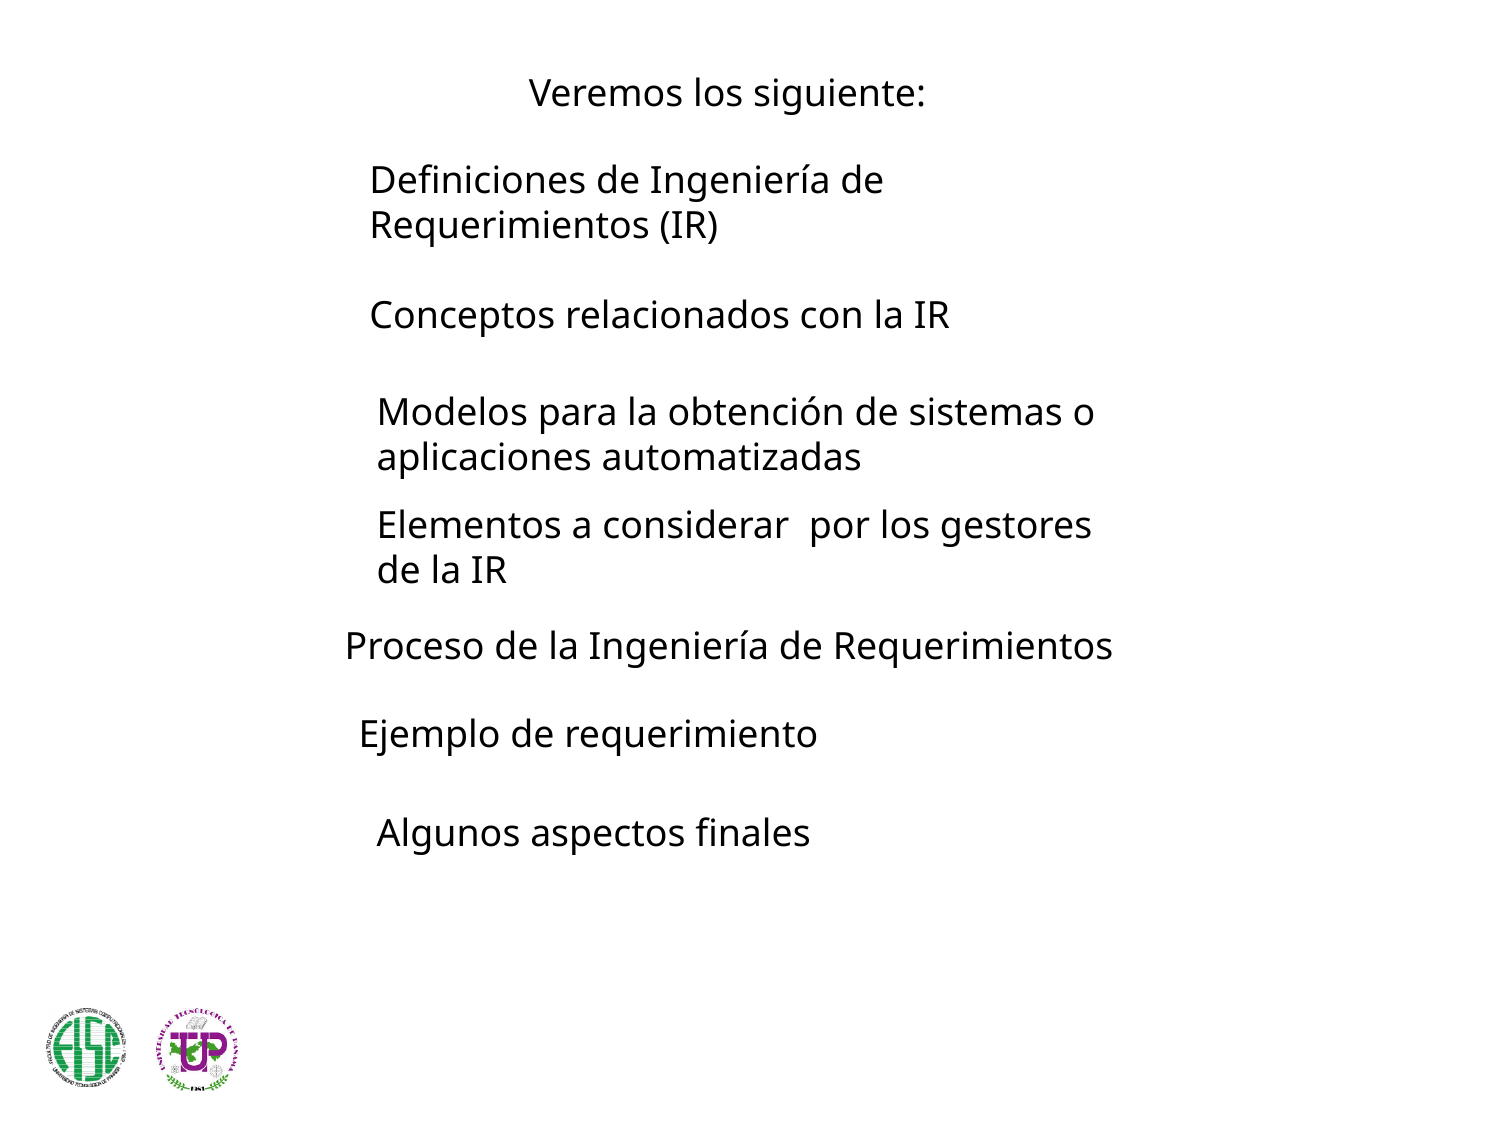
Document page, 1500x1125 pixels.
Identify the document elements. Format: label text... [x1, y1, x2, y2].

text_box Ejemplo de requerimiento [343, 702, 834, 762]
text_box Proceso de la Ingeniería de Requerimientos [329, 614, 1130, 675]
text_box Veremos los siguiente: [513, 61, 1105, 122]
text_box Modelos para la obtención de sistemas o aplicaciones automatizadas [361, 381, 1112, 486]
text_box Algunos aspectos finales [361, 801, 898, 862]
picture [156, 1008, 238, 1091]
text_box Definiciones de Ingeniería de Requerimientos (IR) Conceptos relacionados con la IR [354, 148, 1105, 344]
picture [46, 1008, 126, 1087]
text_box Elementos a considerar por los gestores de la IR [361, 494, 1112, 599]
